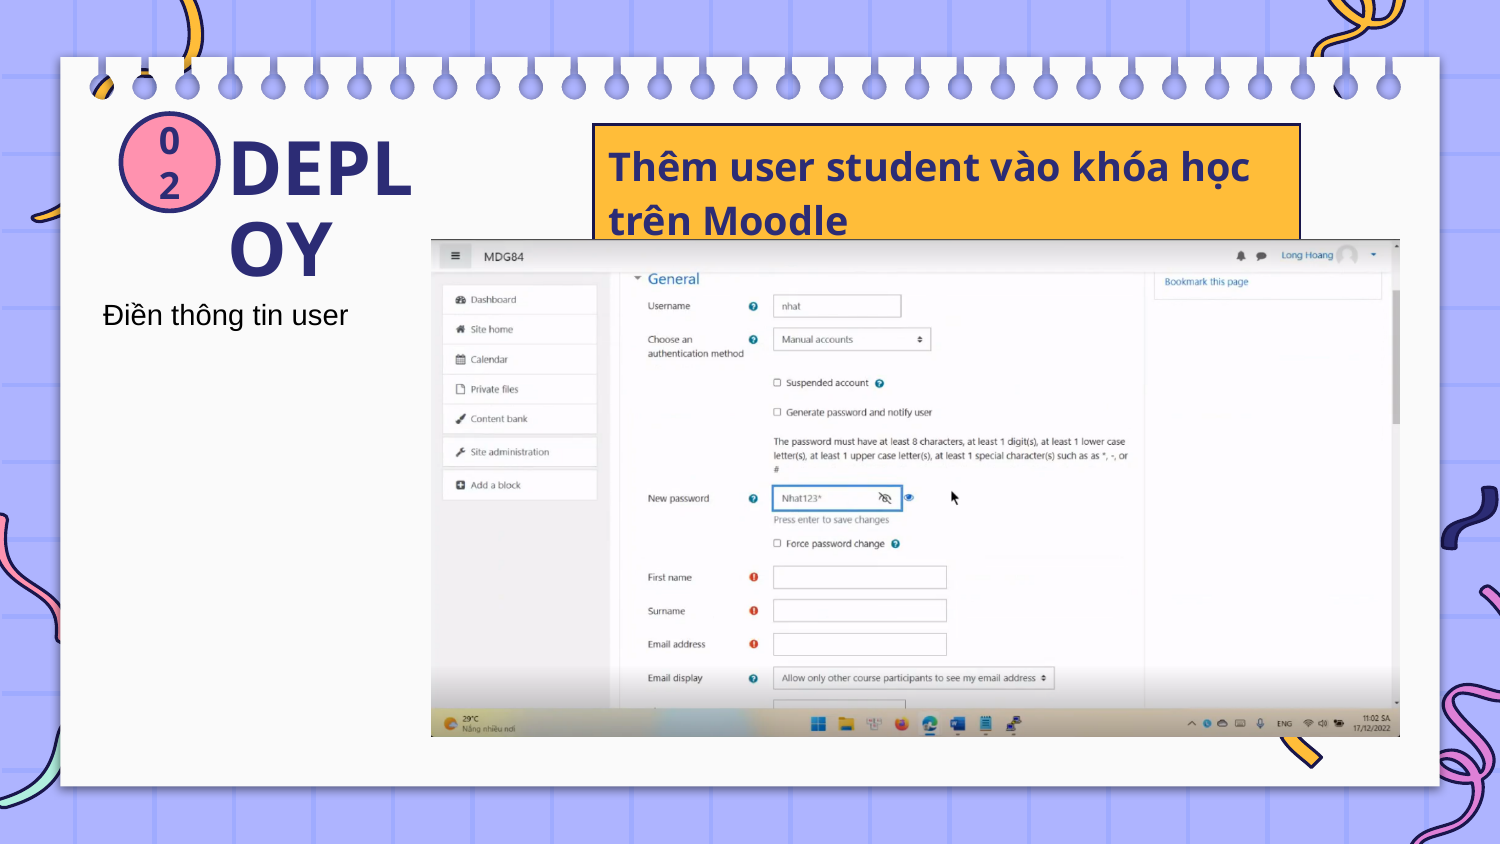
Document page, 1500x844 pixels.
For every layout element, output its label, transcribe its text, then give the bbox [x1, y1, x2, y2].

text_box [1287, 746, 1322, 768]
text_box Điền thông tin user [88, 289, 425, 340]
title DEPLOY [227, 115, 463, 210]
picture [431, 239, 1400, 738]
text_box 02 [120, 113, 219, 211]
table_header Thêm user student vào khóa học trên Moodle [595, 126, 1299, 237]
